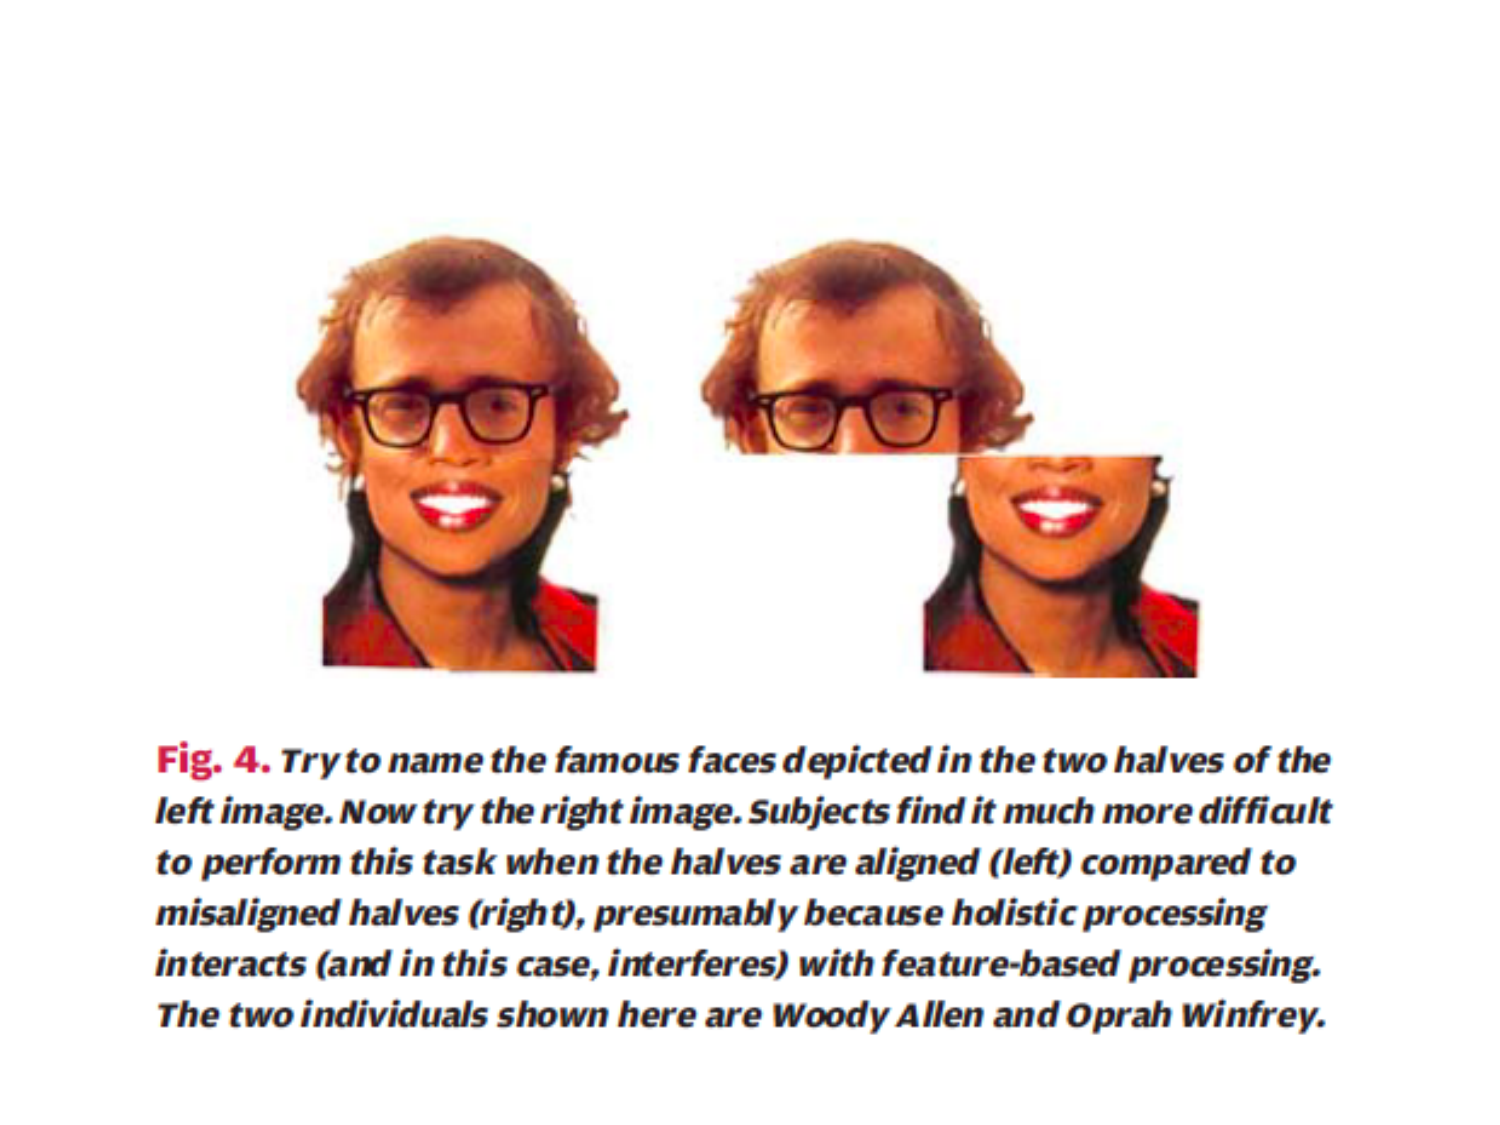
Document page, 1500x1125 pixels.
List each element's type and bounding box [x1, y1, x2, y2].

picture [130, 160, 1389, 1064]
